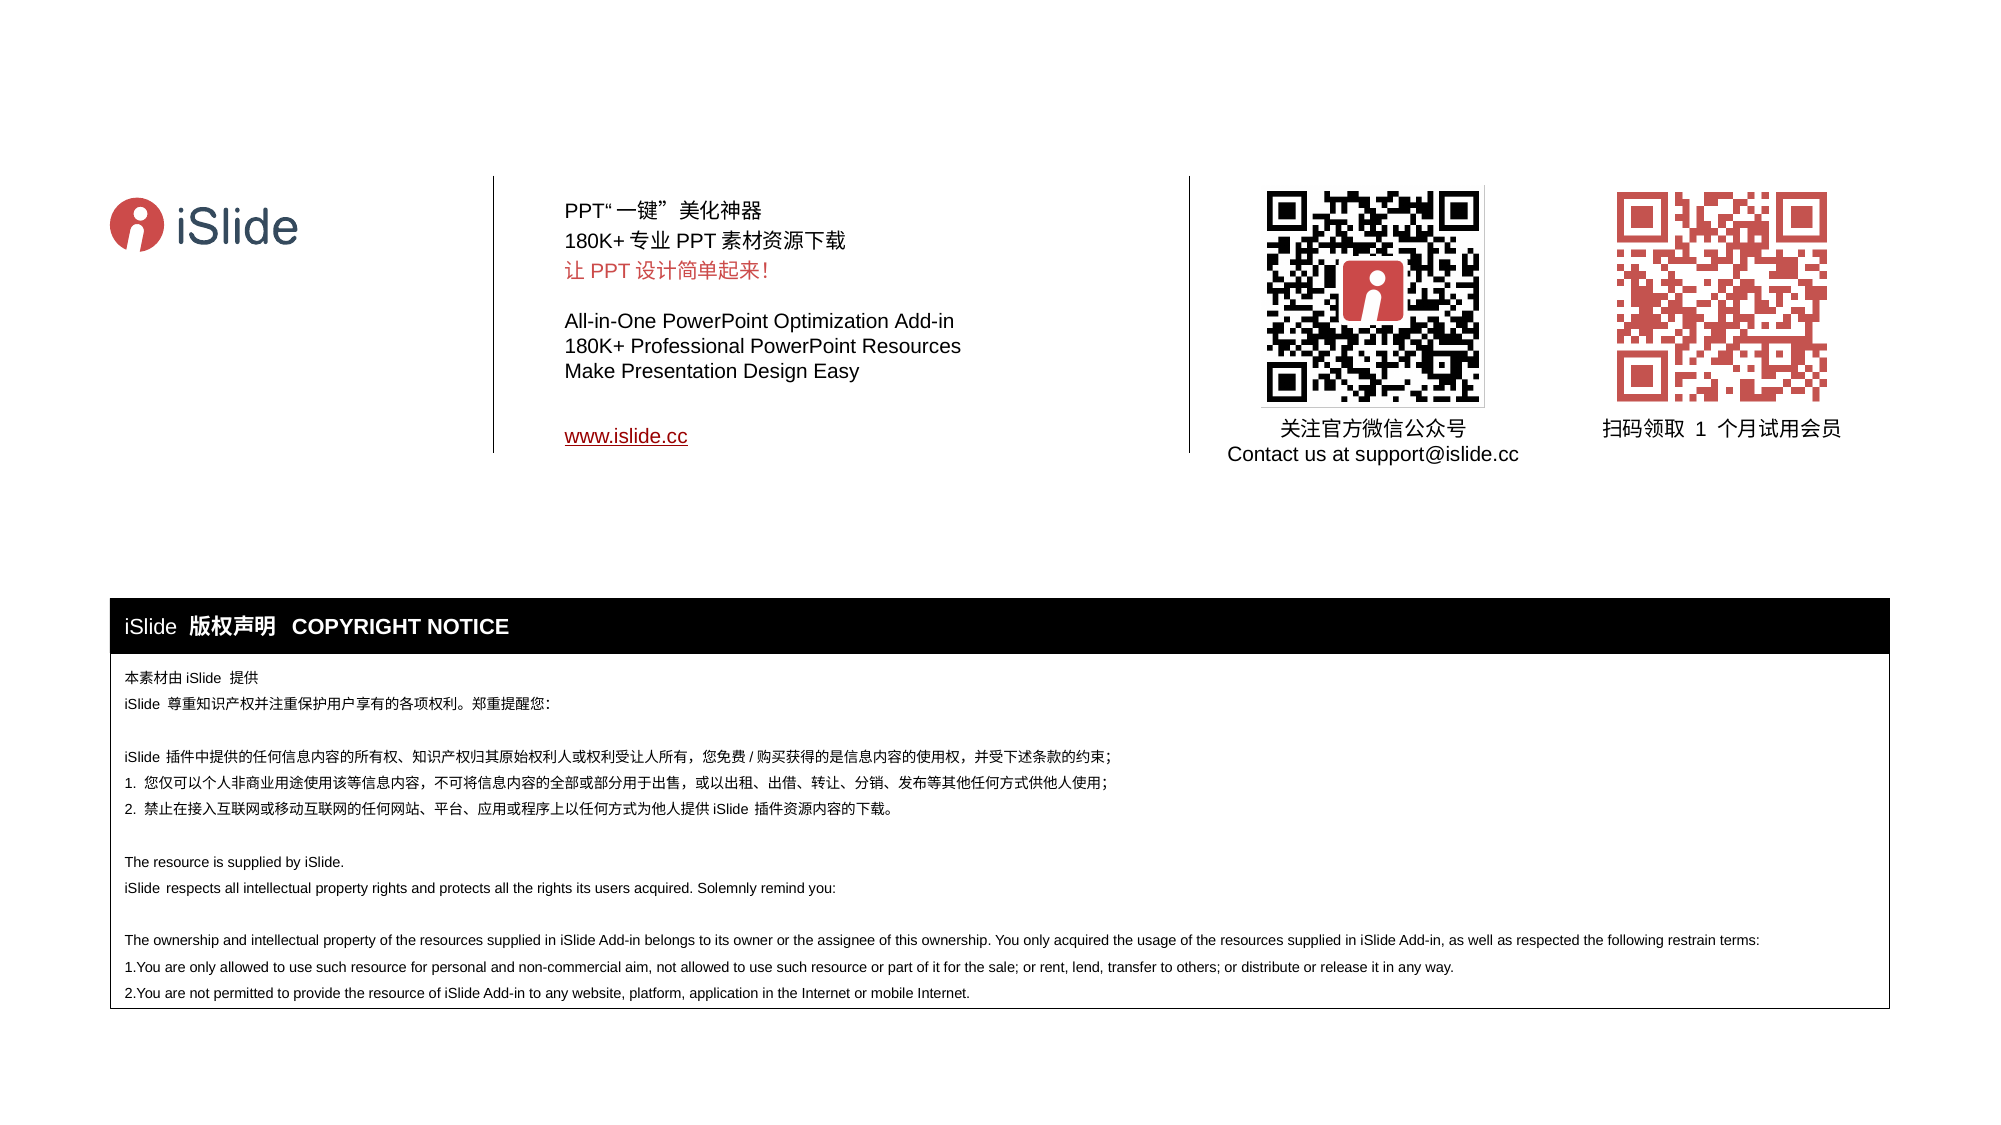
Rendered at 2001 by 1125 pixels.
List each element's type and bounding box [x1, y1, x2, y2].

text_box [109, 197, 318, 253]
text_box [109, 598, 1890, 1008]
text_box [1590, 185, 1854, 449]
text_box [1210, 185, 1536, 474]
text_box [549, 185, 1133, 456]
